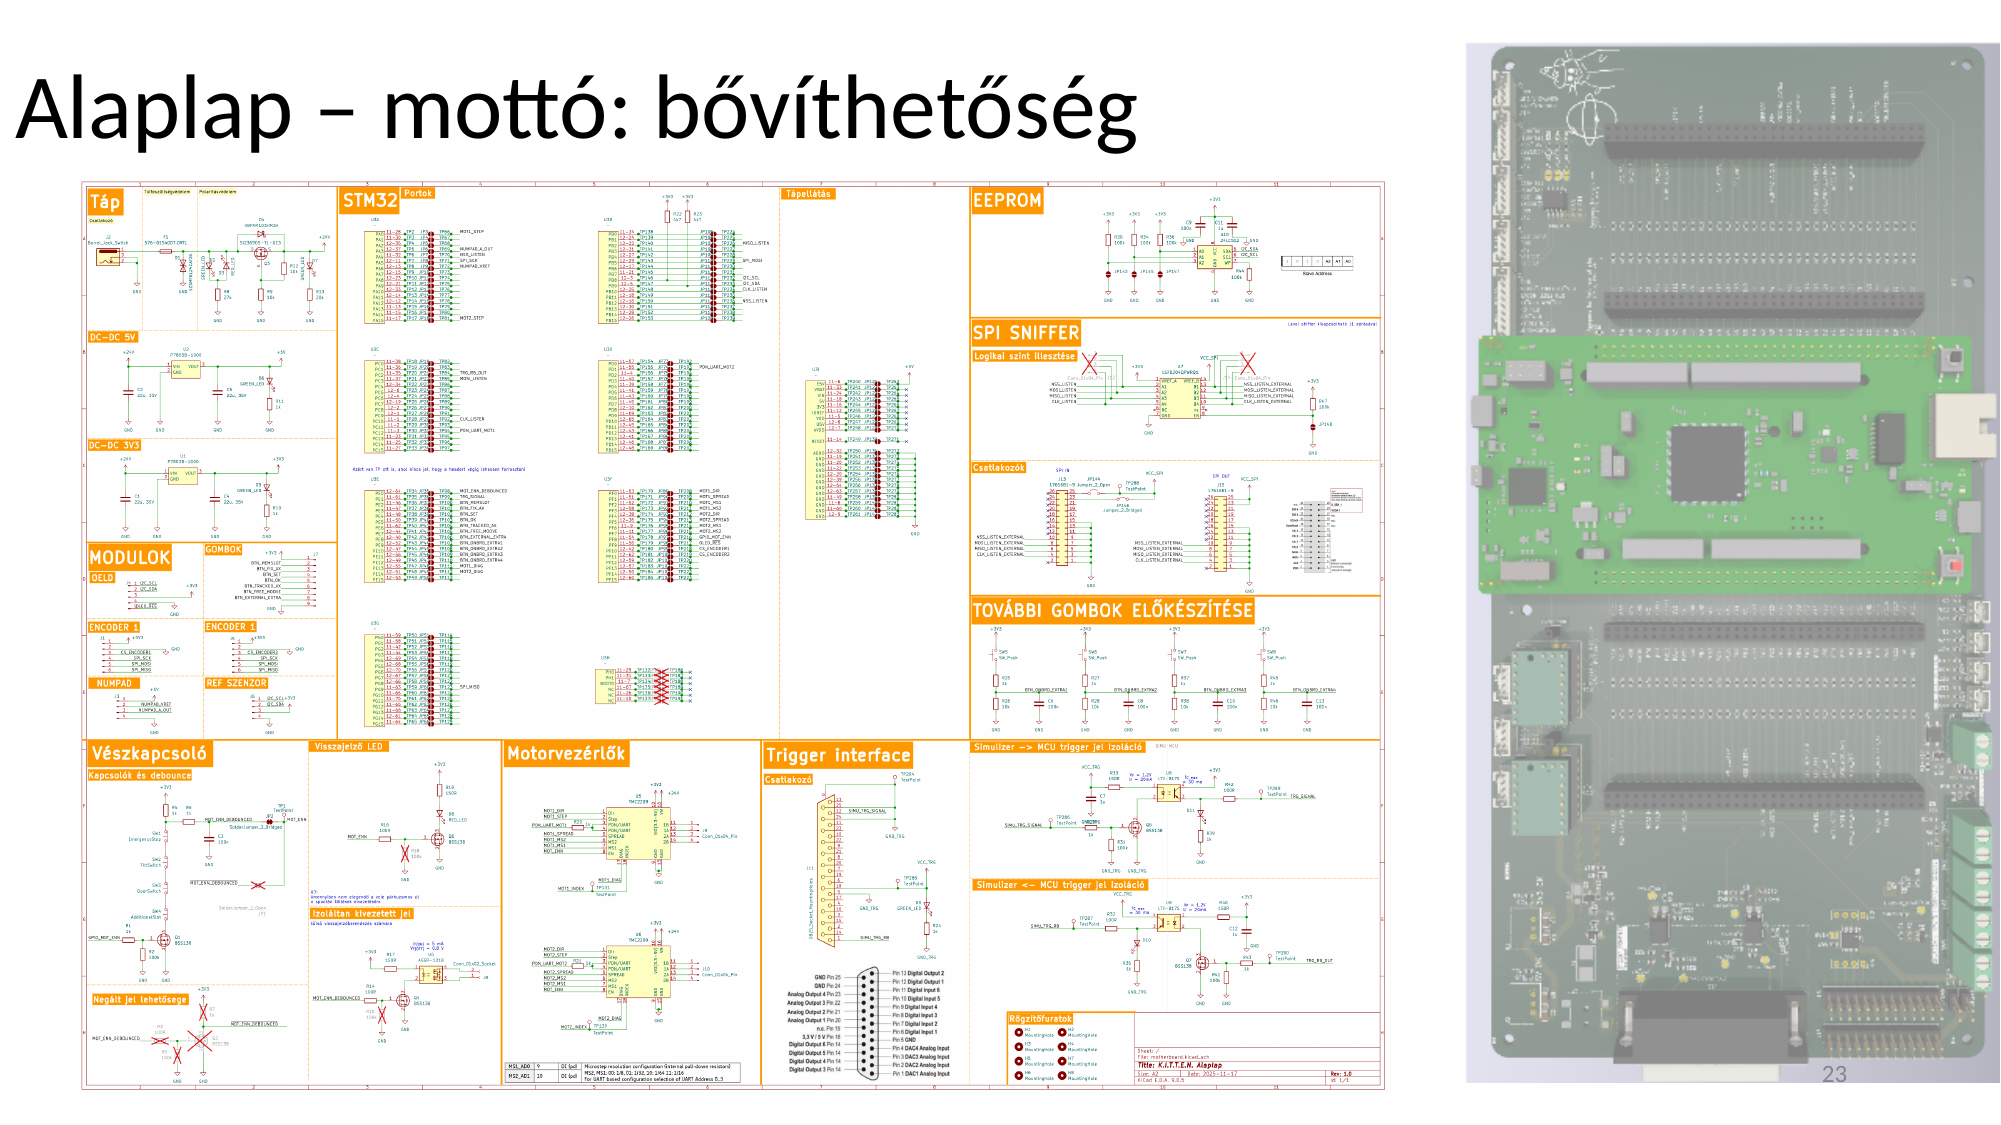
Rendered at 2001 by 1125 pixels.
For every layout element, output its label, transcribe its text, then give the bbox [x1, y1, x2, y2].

picture [58, 158, 2000, 1113]
title Alaplap – mottó: bővíthetőség [0, 0, 1725, 218]
slide_number 23 [1412, 1042, 1863, 1103]
